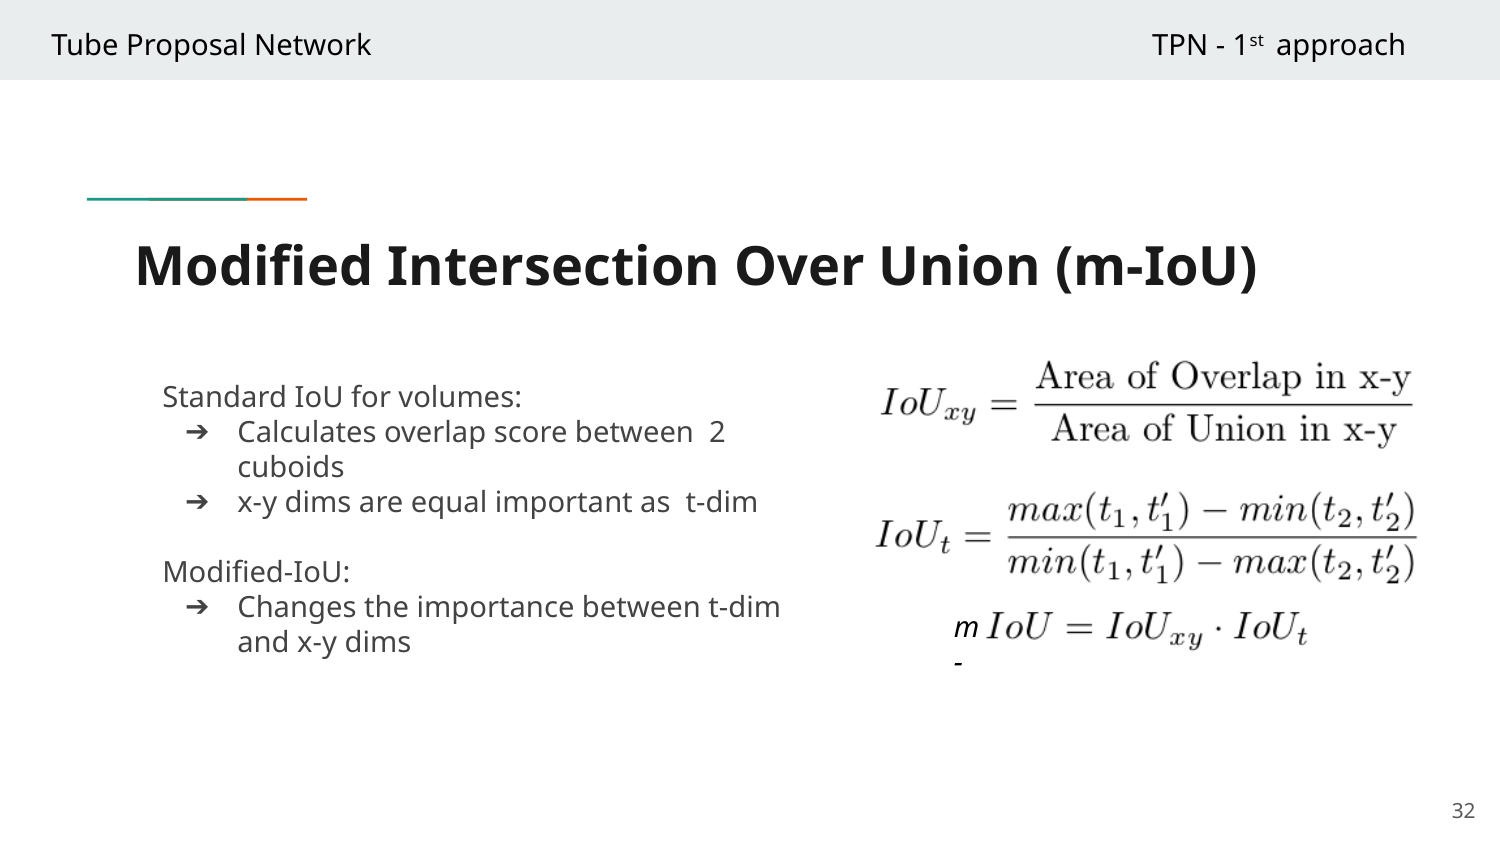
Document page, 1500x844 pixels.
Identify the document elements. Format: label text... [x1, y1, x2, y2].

slide_number ‹#› [1400, 779, 1491, 844]
text_box TPN - 1st approach [1100, 11, 1422, 77]
title Modified Intersection Over Union (m-IoU) [119, 216, 1381, 305]
text_box Standard IoU for volumes: Calculates overlap score between 2 cuboids x-y dims are equal important as t-dim Modified-IoU: Changes the importance between t-dim and x-y dims [147, 363, 849, 662]
text_box Tube Proposal Network [36, 11, 394, 77]
picture [854, 336, 1458, 662]
